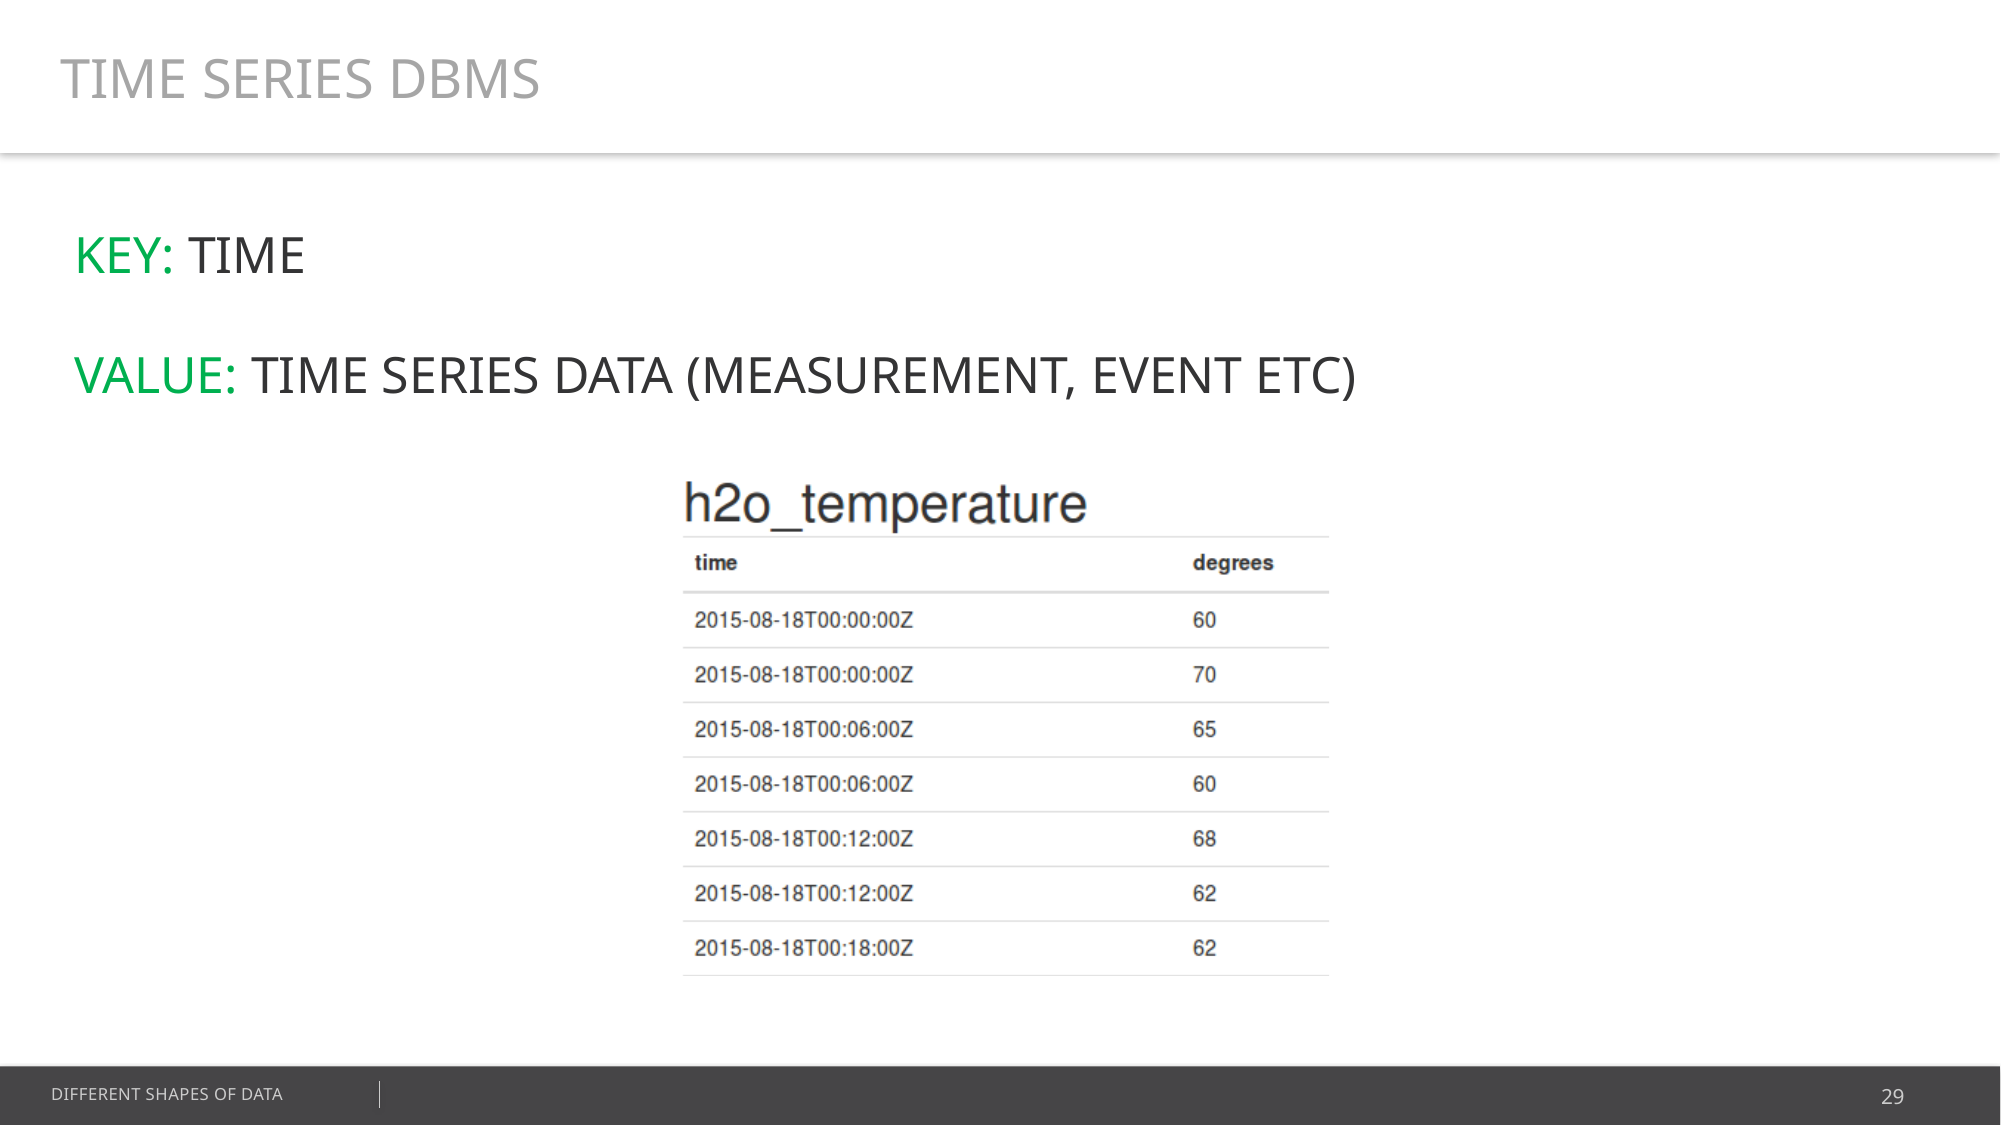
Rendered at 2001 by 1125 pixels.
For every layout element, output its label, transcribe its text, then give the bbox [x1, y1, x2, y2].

text_box KEY: TIME VALUE: TIME SERIES DATA (MEASUREMENT, EVENT ETC) [59, 216, 1372, 457]
list TIME SERIES DBMS [0, 0, 2000, 153]
picture [670, 458, 1330, 976]
